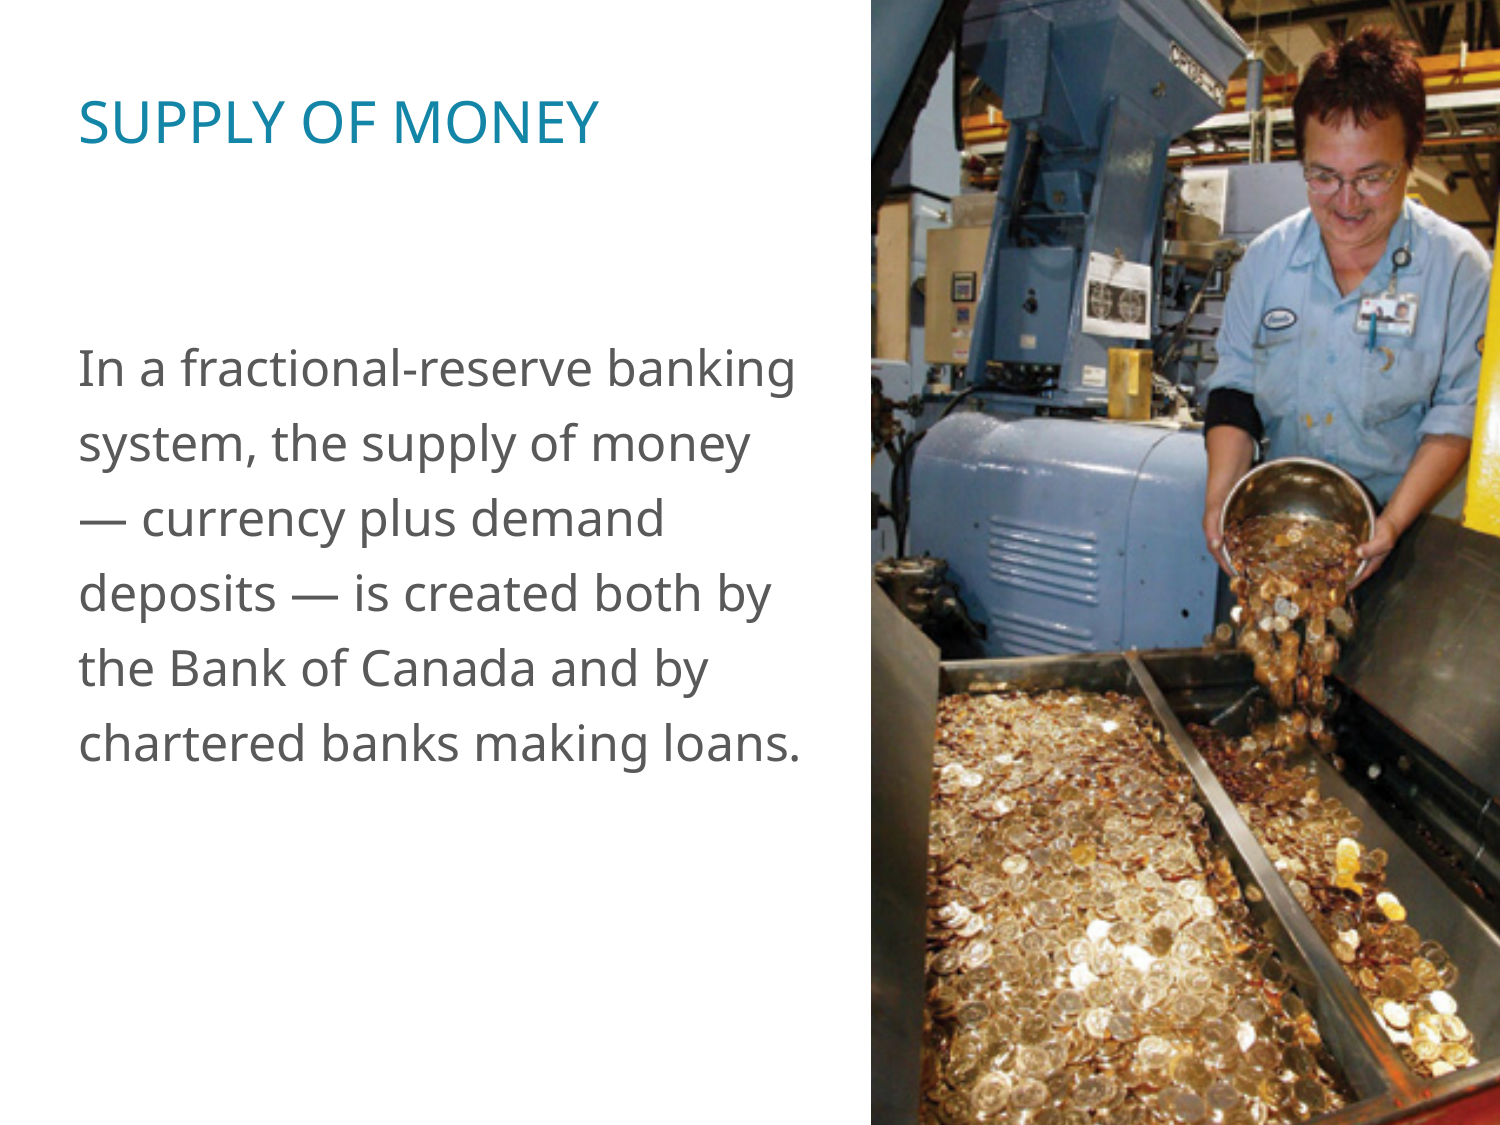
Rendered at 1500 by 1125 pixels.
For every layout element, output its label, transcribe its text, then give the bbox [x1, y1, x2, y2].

title SUPPLY OF MONEY [63, 0, 868, 241]
list In a fractional-reserve banking system, the supply of money — currency plus demand deposits — is created both by the Bank of Canada and by chartered banks making loans. [63, 314, 827, 631]
picture [870, 0, 1500, 1125]
